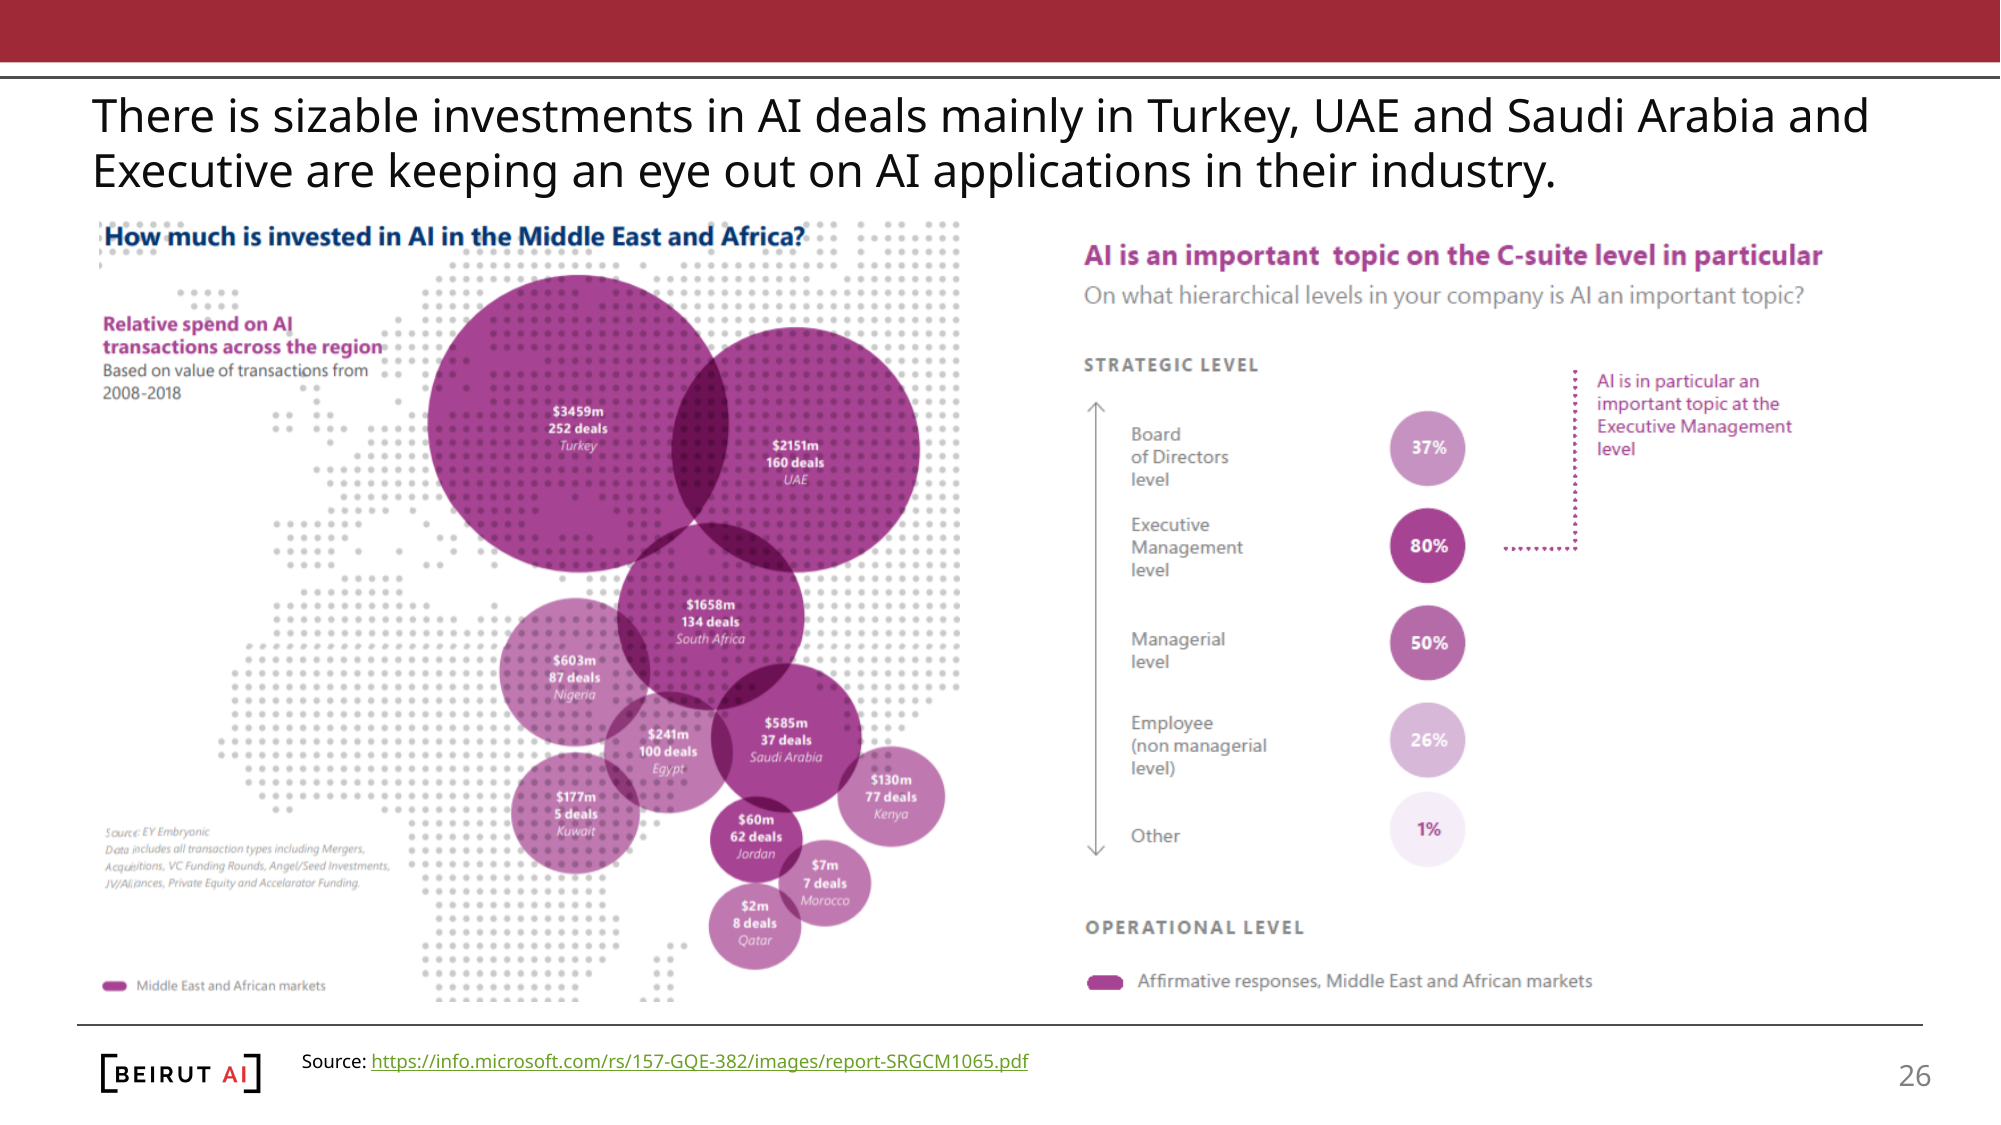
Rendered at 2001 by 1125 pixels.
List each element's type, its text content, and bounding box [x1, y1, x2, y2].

picture [43, 1005, 321, 1125]
list Source: https://info.microsoft.com/rs/157-GQE-382/images/report-SRGCM1065.pdf [286, 1041, 1246, 1087]
picture [99, 216, 961, 1002]
title There is sizable investments in AI deals mainly in Turkey, UAE and Saudi Arabia and Executive are keeping an eye out on AI applications in their industry. [76, 79, 1924, 238]
picture [1050, 200, 1833, 1019]
